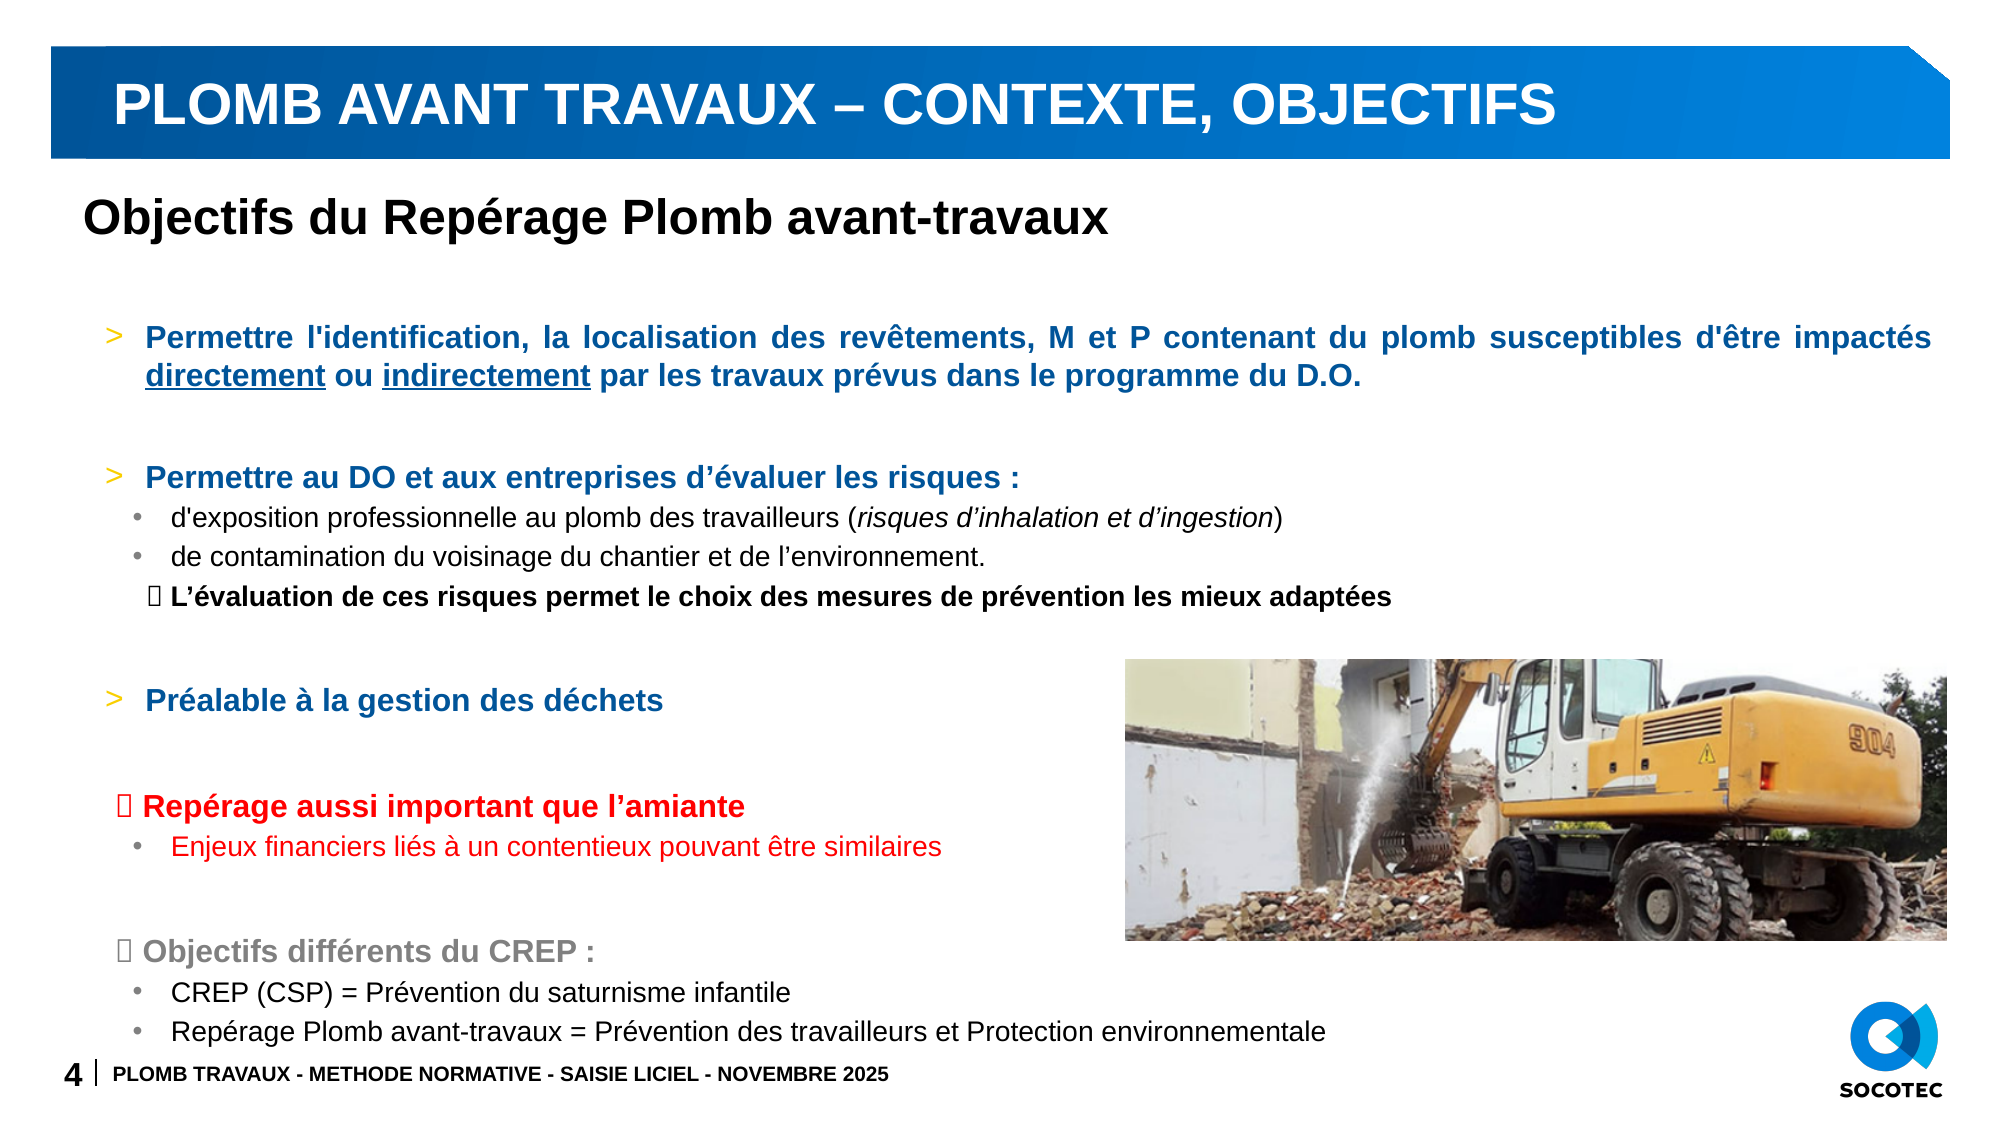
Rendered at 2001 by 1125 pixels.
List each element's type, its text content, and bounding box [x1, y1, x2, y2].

title PLOMB AVANT TRAVAUx – CONTEXTE, OBJECTIFS [98, 66, 1860, 145]
picture [1833, 992, 1949, 1103]
footer PLOMB TRAVAUX - METHODE NORMATIVE - SAISIE LICIEL - NOVEMBRE 2025 [97, 1059, 1179, 1103]
slide_number 4 [0, 1042, 97, 1103]
picture [1125, 659, 1947, 941]
list Objectifs du Repérage Plomb avant-travaux Permettre l'identification, la localisation des revêtements, M et P contenant du plomb susceptibles d'être impactés directement ou indirectement par les travaux prévus dans le programme du D.O. Permettre au DO et aux entreprises d’évaluer les risques : d'exposition professionnelle au plomb des travailleurs (risques d’inhalation et d’ingestion) de contamination du voisinage du chantier et de l’environnement.  L’évaluation de ces risques permet le choix des mesures de prévention les mieux adaptées Préalable à la gestion des déchets  Repérage aussi important que l’amiante Enjeux financiers liés à un contentieux pouvant être similaires  Objectifs différents du CREP : CREP (CSP) = Prévention du saturnisme infantile Repérage Plomb avant-travaux = Prévention des travailleurs et Protection environnementale [67, 177, 1947, 1059]
